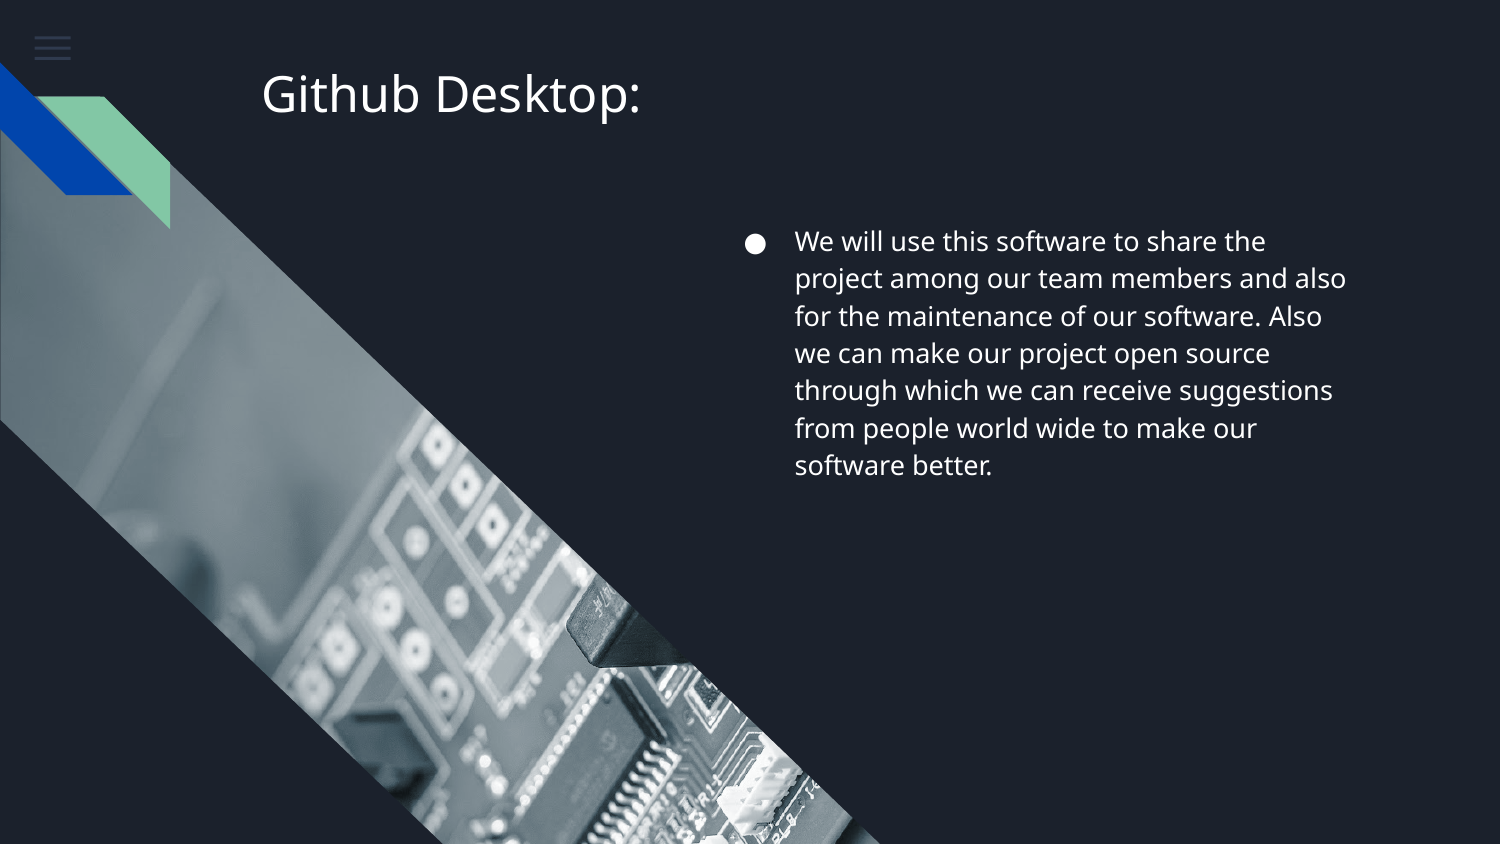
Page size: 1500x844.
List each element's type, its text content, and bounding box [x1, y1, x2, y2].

title Github Desktop:​ [246, 47, 1401, 197]
list We will use this software to share the project among our team members and also for the maintenance of our software. Also we can make our project open source through which we can receive suggestions from people world wide to make our software better.​ [660, 204, 1370, 495]
picture [0, 97, 880, 844]
